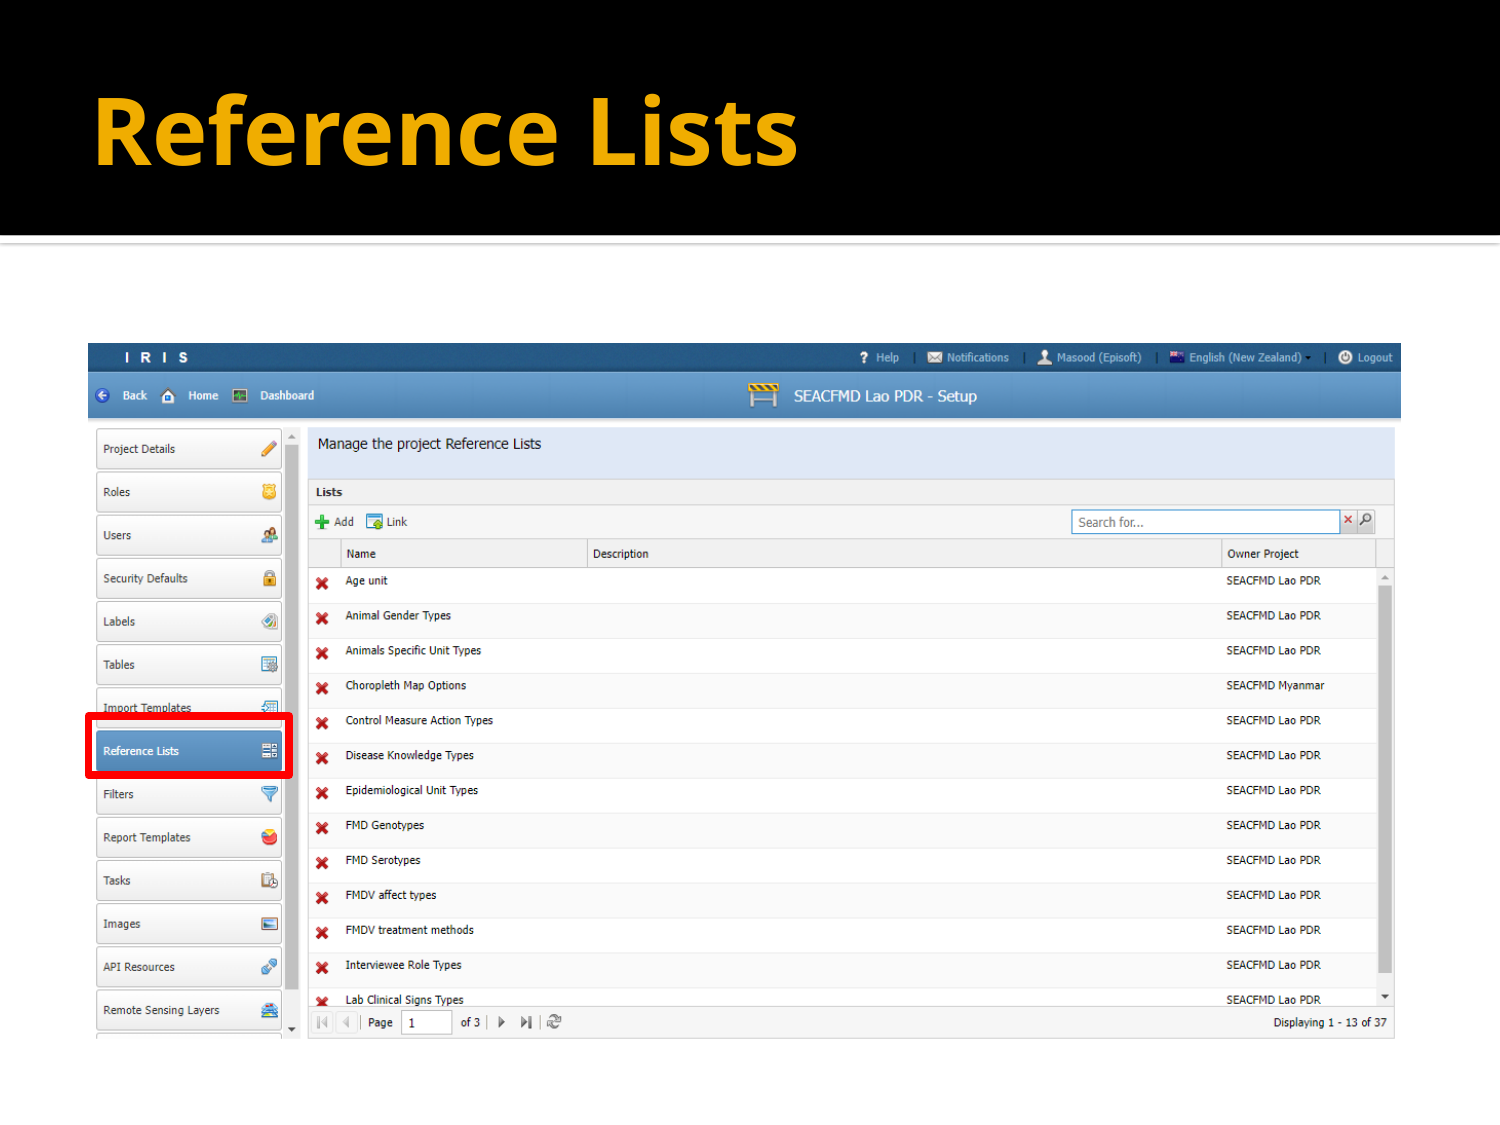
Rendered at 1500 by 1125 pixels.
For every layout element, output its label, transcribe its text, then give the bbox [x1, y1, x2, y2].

title Reference Lists [75, 25, 1425, 231]
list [88, 343, 1401, 1047]
